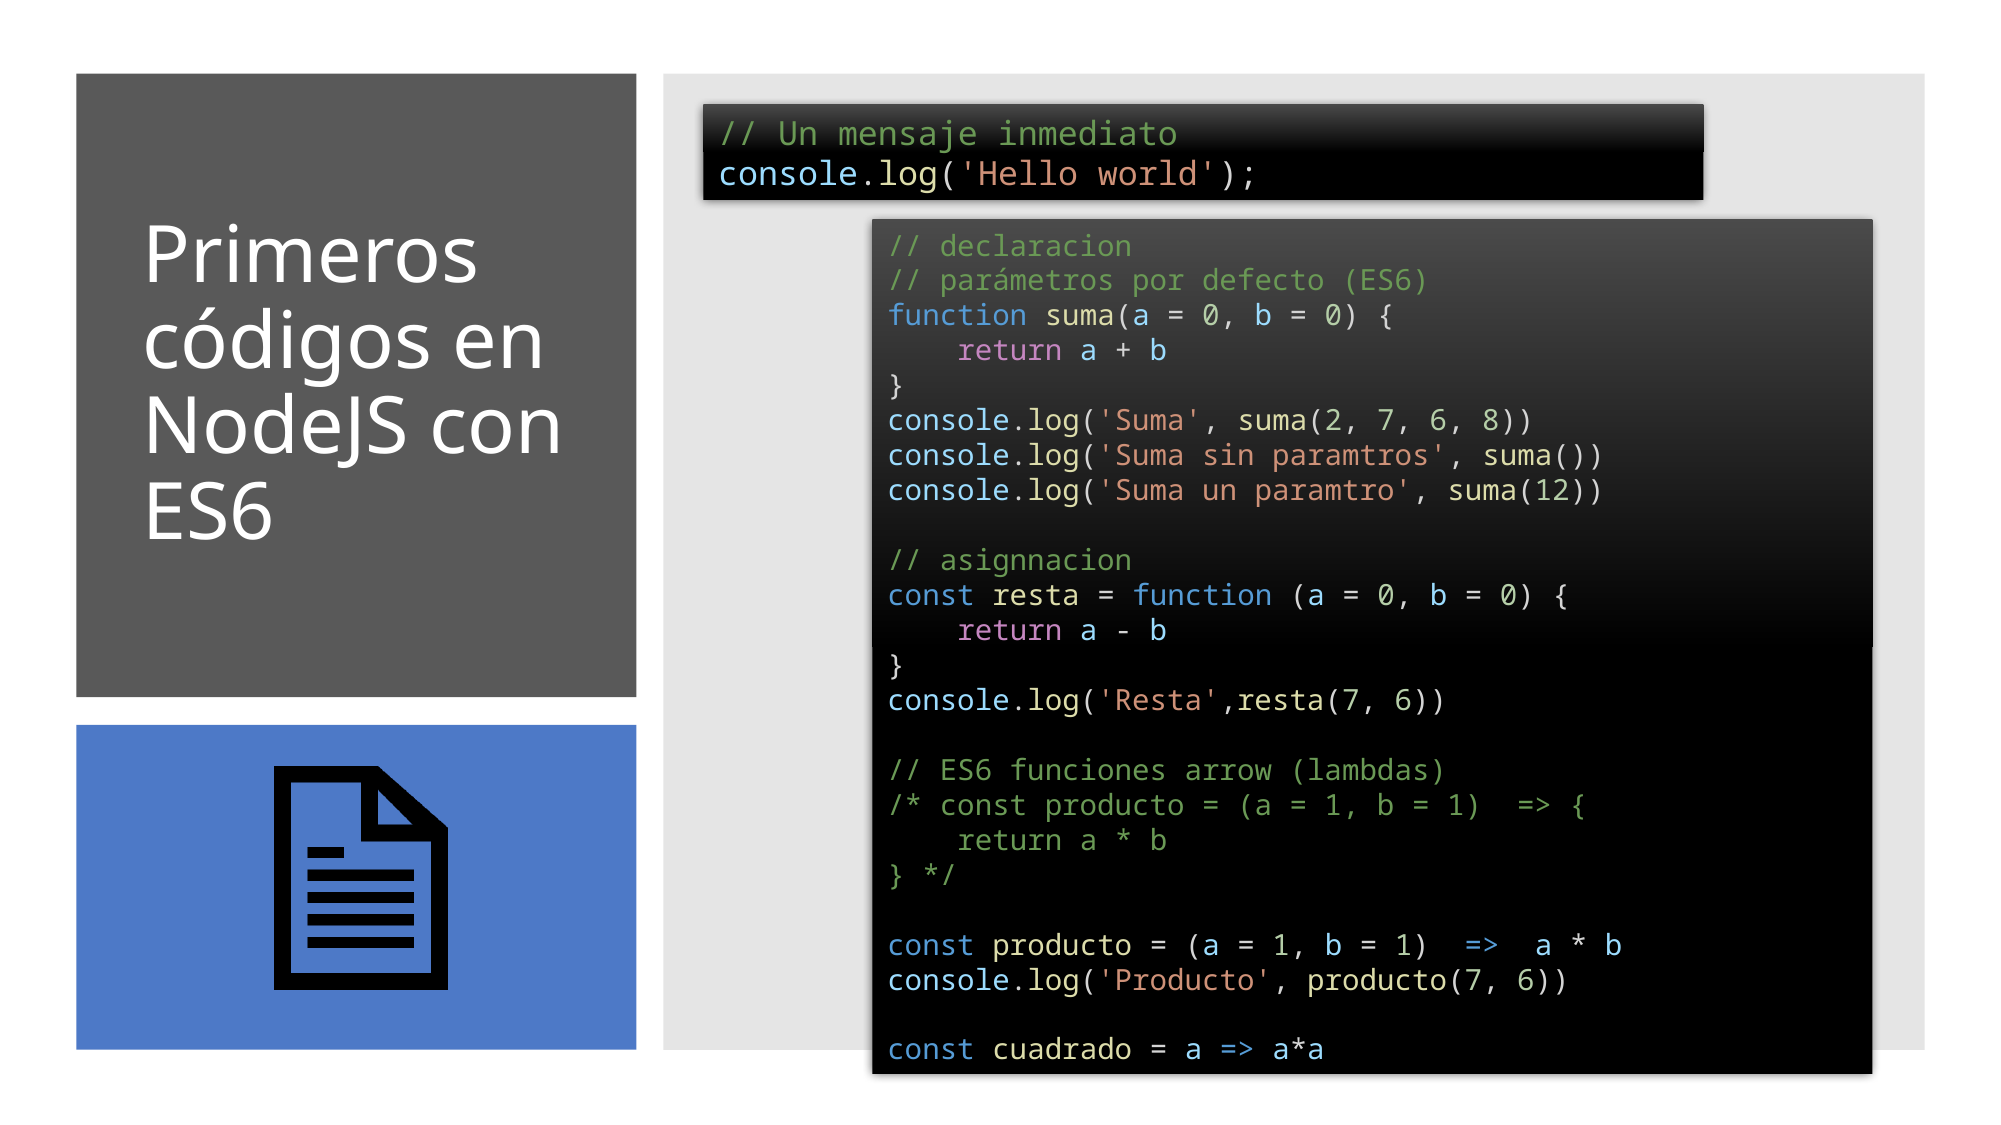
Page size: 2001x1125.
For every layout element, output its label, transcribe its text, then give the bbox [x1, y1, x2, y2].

text_box [75, 724, 637, 1051]
text_box [75, 72, 637, 698]
title Primeros códigos en NodeJS con ES6 [127, 120, 595, 652]
text_box // Un mensaje inmediato console.log('Hello world'); [703, 104, 1704, 200]
picture [226, 743, 495, 1012]
text_box [662, 72, 1926, 1051]
text_box // declaracion // parámetros por defecto (ES6) function suma(a = 0, b = 0) { return a + b } console.log('Suma', suma(2, 7, 6, 8)) console.log('Suma sin paramtros', suma()) console.log('Suma un paramtro', suma(12)) // asignnacion const resta = function (a = 0, b = 0) { return a - b } console.log('Resta',resta(7, 6)) // ES6 funciones arrow (lambdas) /* const producto = (a = 1, b = 1) => { return a * b } */ const producto = (a = 1, b = 1) => a * b console.log('Producto', producto(7, 6)) const cuadrado = a => a*a [872, 219, 1873, 1074]
